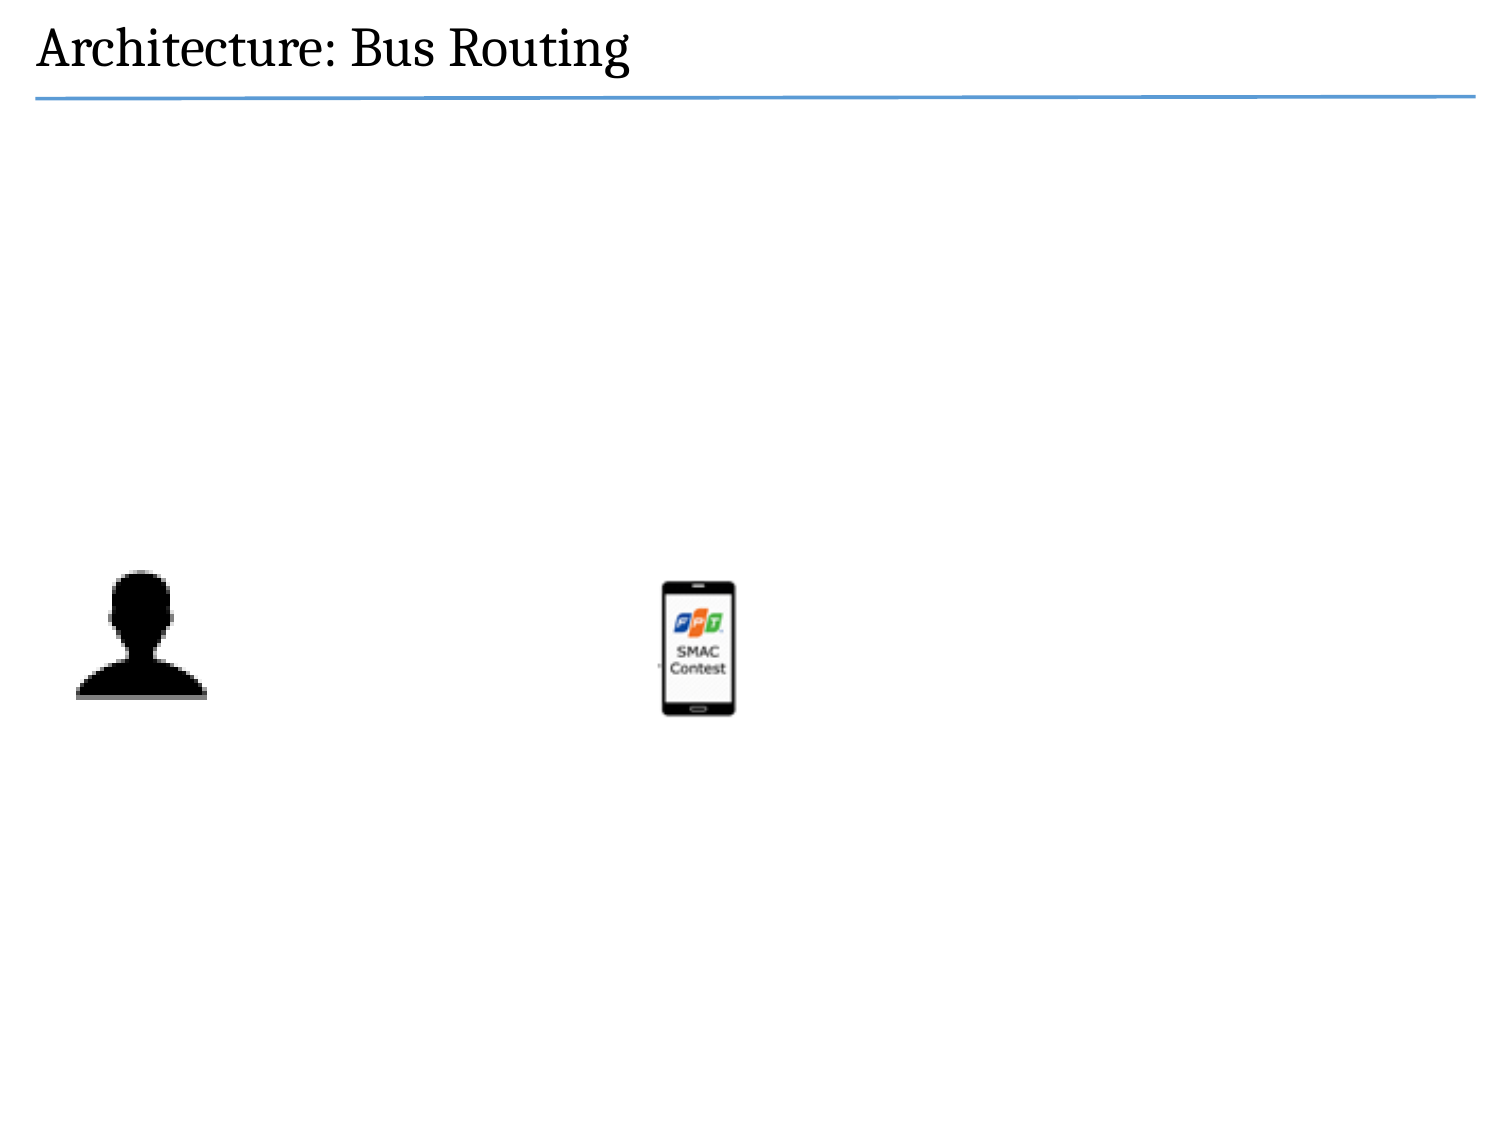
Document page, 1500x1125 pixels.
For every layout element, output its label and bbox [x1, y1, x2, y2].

picture [657, 572, 756, 725]
title [21, 0, 1316, 97]
picture [76, 570, 207, 700]
